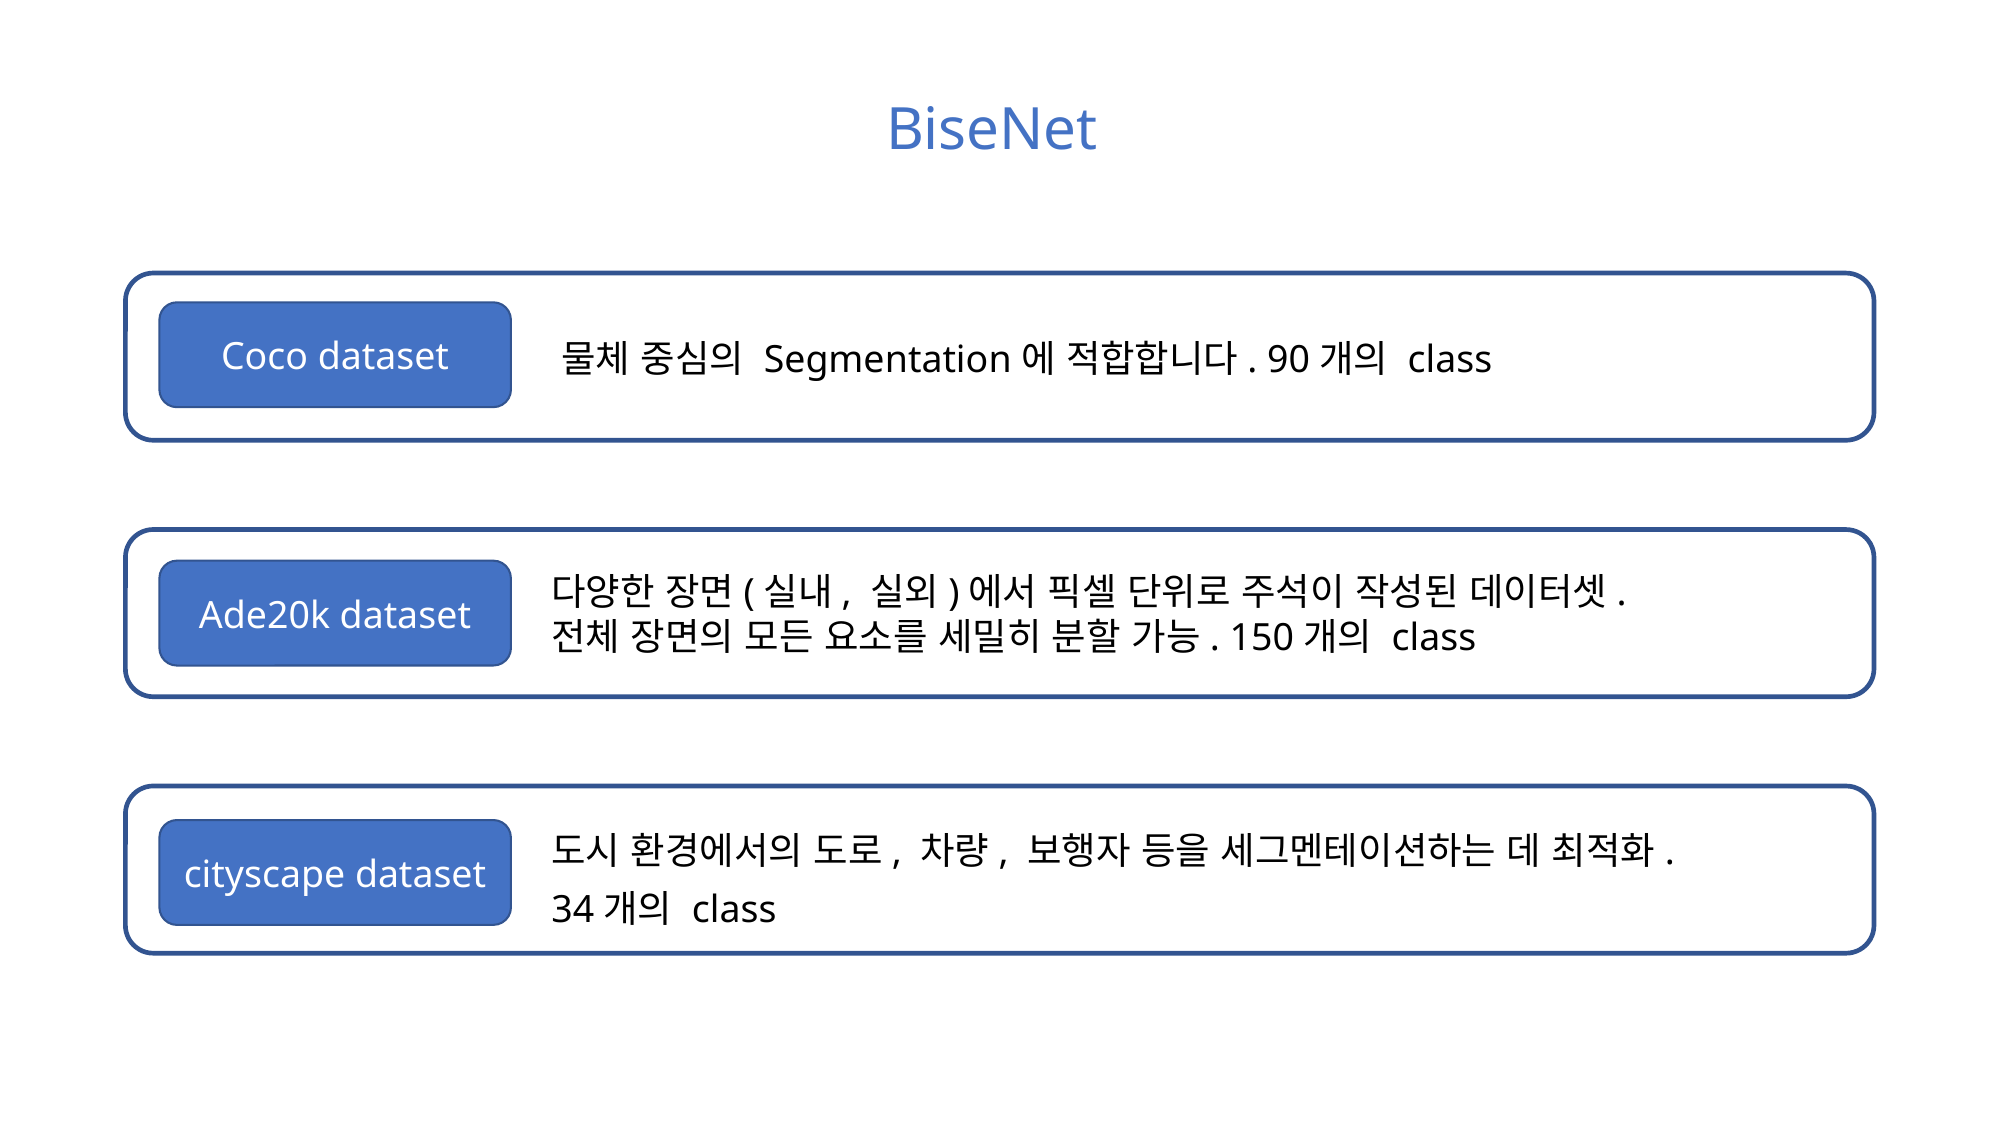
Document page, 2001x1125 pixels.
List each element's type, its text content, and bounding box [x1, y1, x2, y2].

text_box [125, 273, 1874, 441]
text_box BiseNet [527, 84, 1473, 169]
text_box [125, 529, 1874, 697]
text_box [125, 785, 1874, 954]
